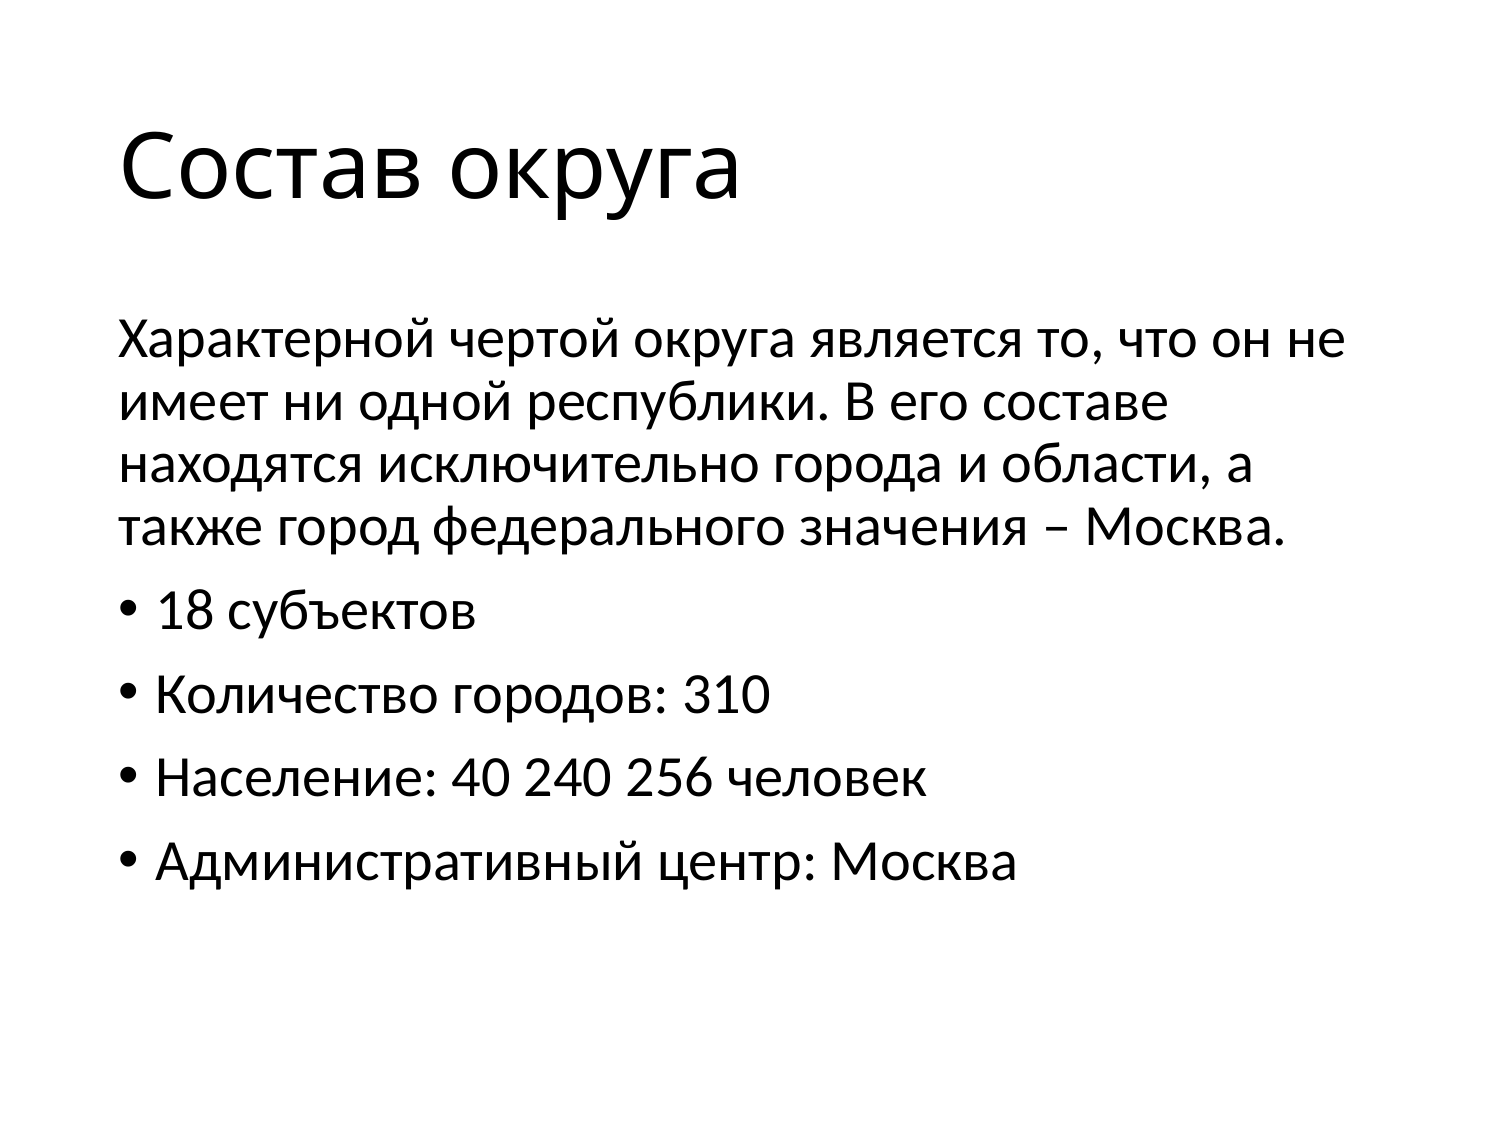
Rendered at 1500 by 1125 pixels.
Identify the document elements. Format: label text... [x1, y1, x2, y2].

title Состав округа [103, 59, 1397, 278]
list Характерной чертой округа является то, что он не имеет ни одной республики. В его составе находятся исключительно города и области, а также город федерального значения – Москва. 18 субъектов Количество городов: 310 Население: 40 240 256 человек Административный центр: Москва [103, 299, 1397, 1014]
